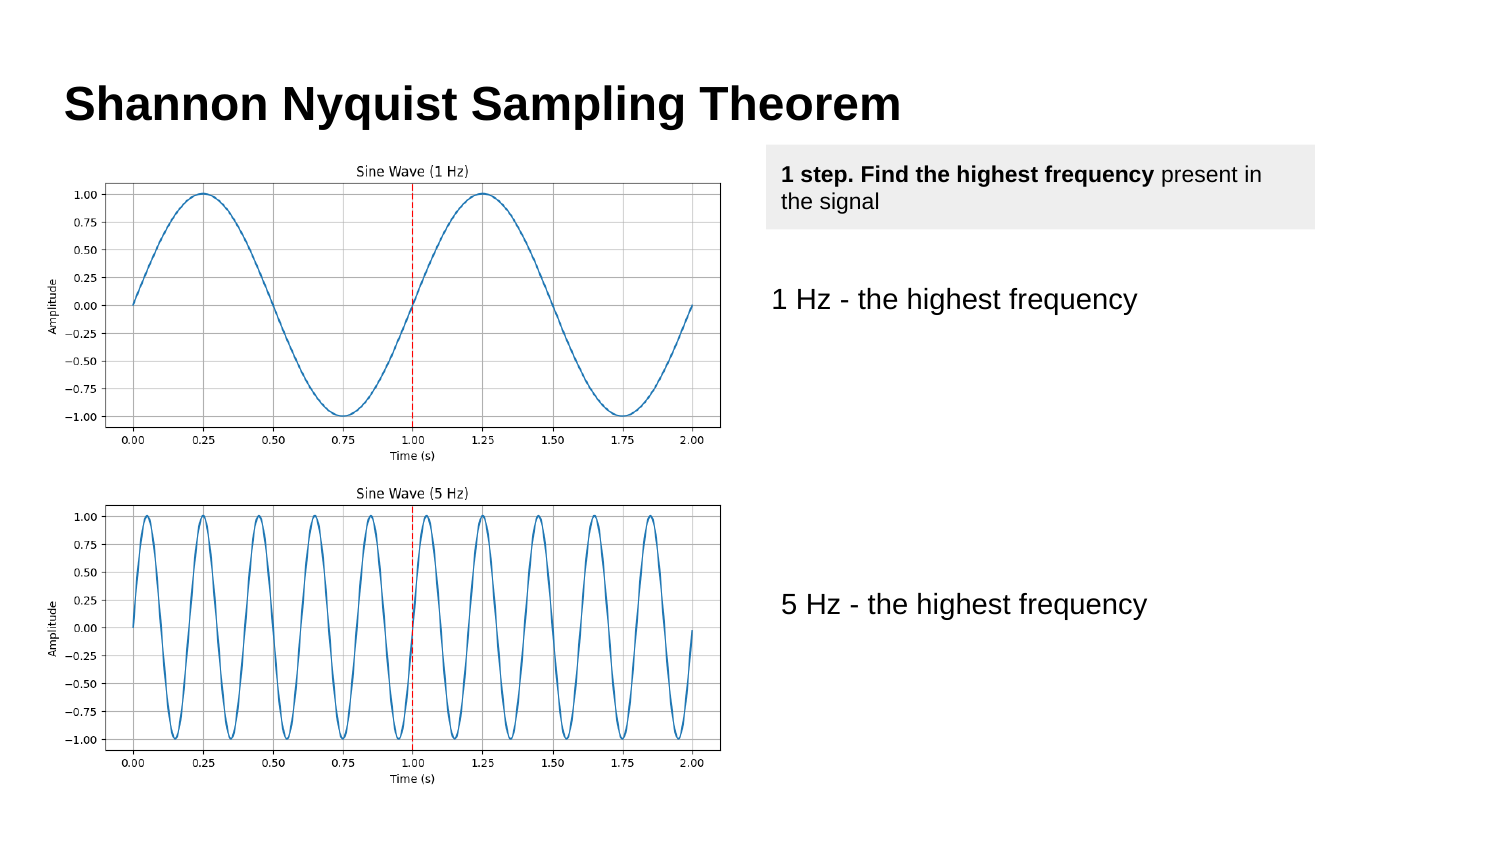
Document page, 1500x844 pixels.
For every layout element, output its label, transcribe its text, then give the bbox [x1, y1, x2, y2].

picture [40, 479, 727, 792]
text_box 1 step. Find the highest frequency present in the signal [766, 144, 1315, 230]
text_box 5 Hz - the highest frequency [766, 570, 1199, 644]
picture [40, 156, 727, 469]
text_box 1 Hz - the highest frequency [756, 265, 1189, 339]
text_box Shannon Nyquist Sampling Theorem [48, 48, 1030, 122]
